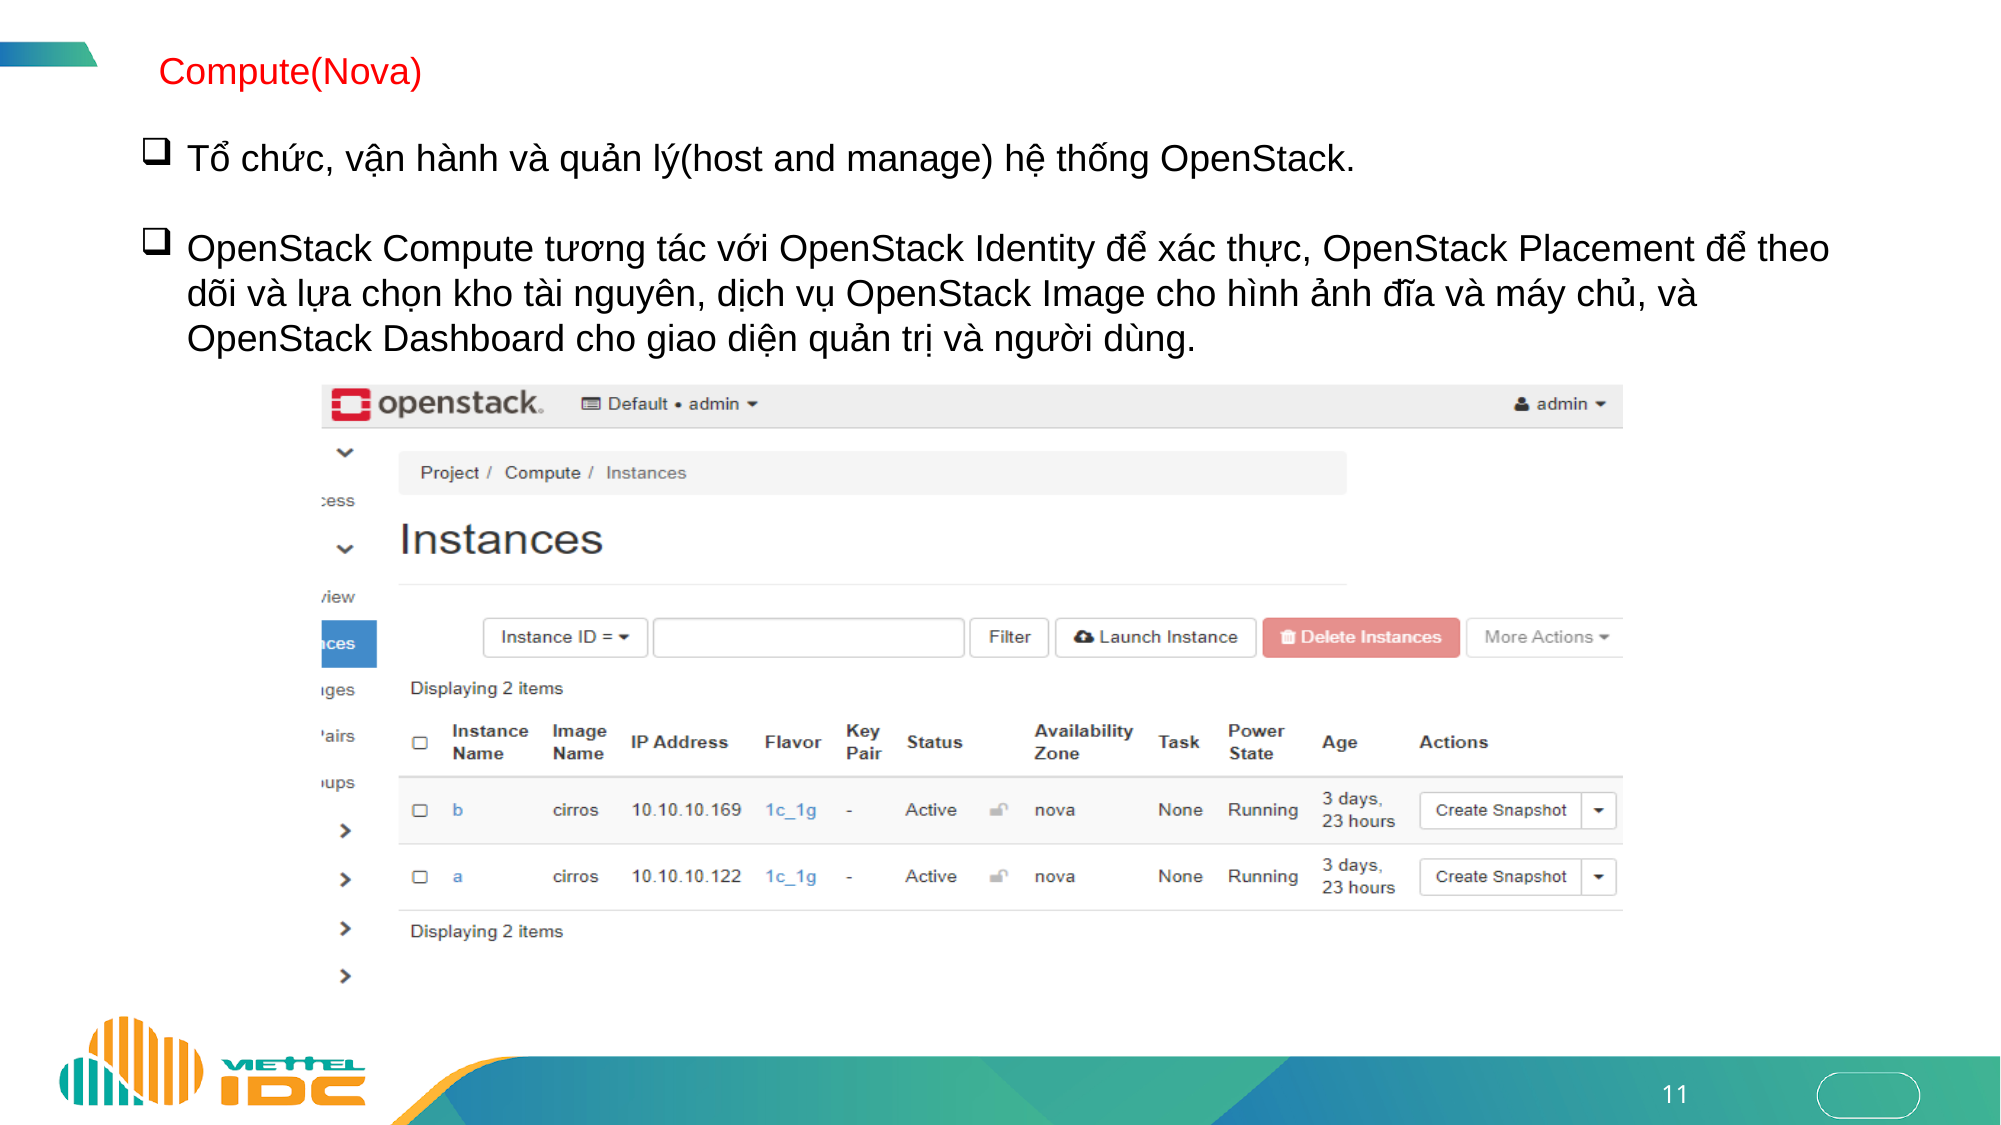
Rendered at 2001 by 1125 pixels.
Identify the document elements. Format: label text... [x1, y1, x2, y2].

text_box Compute(Nova) [143, 40, 459, 100]
picture [0, 0, 2001, 1125]
slide_number 10 [1450, 1065, 1901, 1125]
text_box Tổ chức, vận hành và quản lý(host and manage) hệ thống OpenStack. OpenStack Compute tương tác với OpenStack Identity để xác thực, OpenStack Placement để theo dõi và lựa chọn kho tài nguyên, dịch vụ OpenStack Image cho hình ảnh đĩa và máy chủ, và OpenStack Dashboard cho giao diện quản trị và người dùng. [125, 118, 1887, 399]
